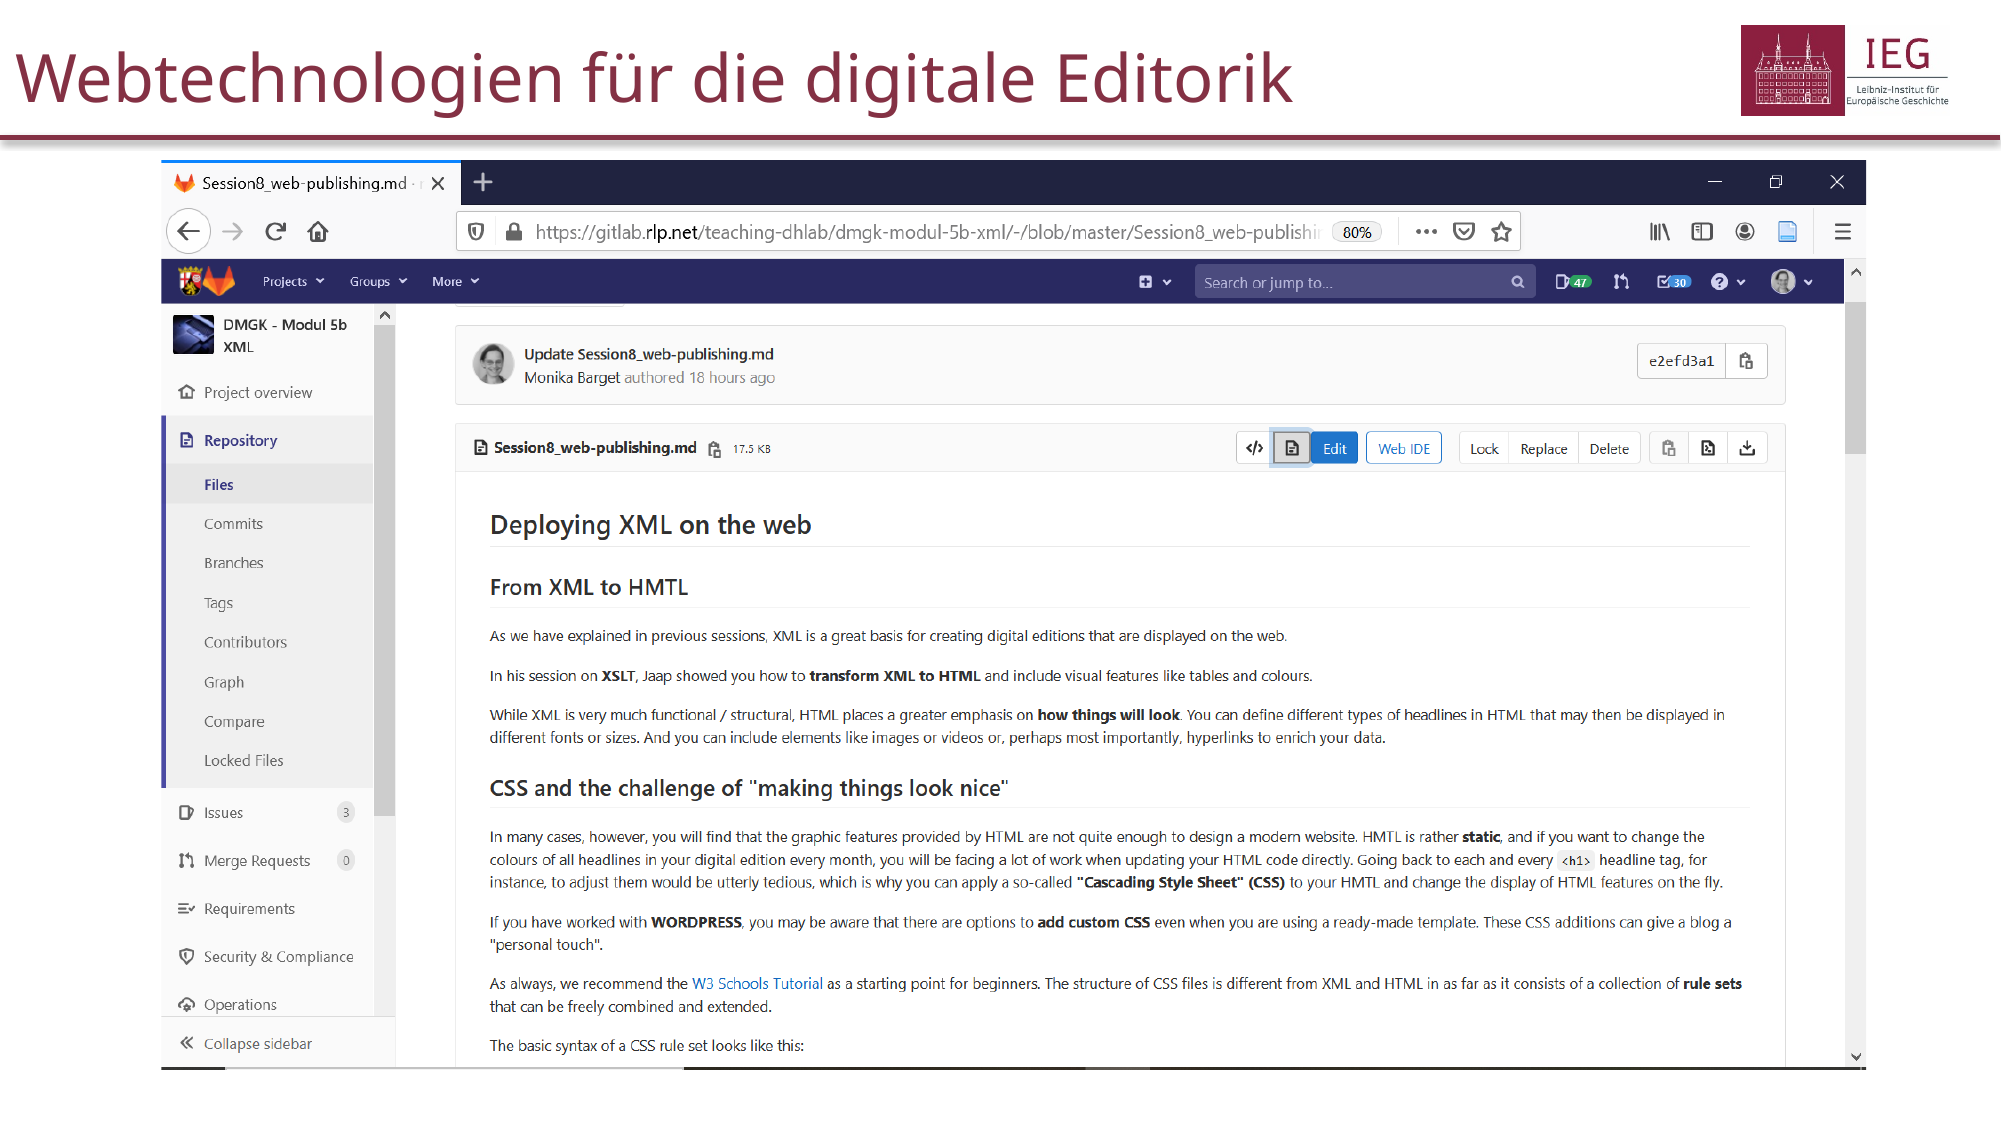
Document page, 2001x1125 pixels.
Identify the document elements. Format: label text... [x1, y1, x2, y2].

picture [1741, 25, 1950, 116]
title Webtechnologien für die digitale Editorik [0, 30, 1800, 121]
picture [161, 160, 1867, 1070]
